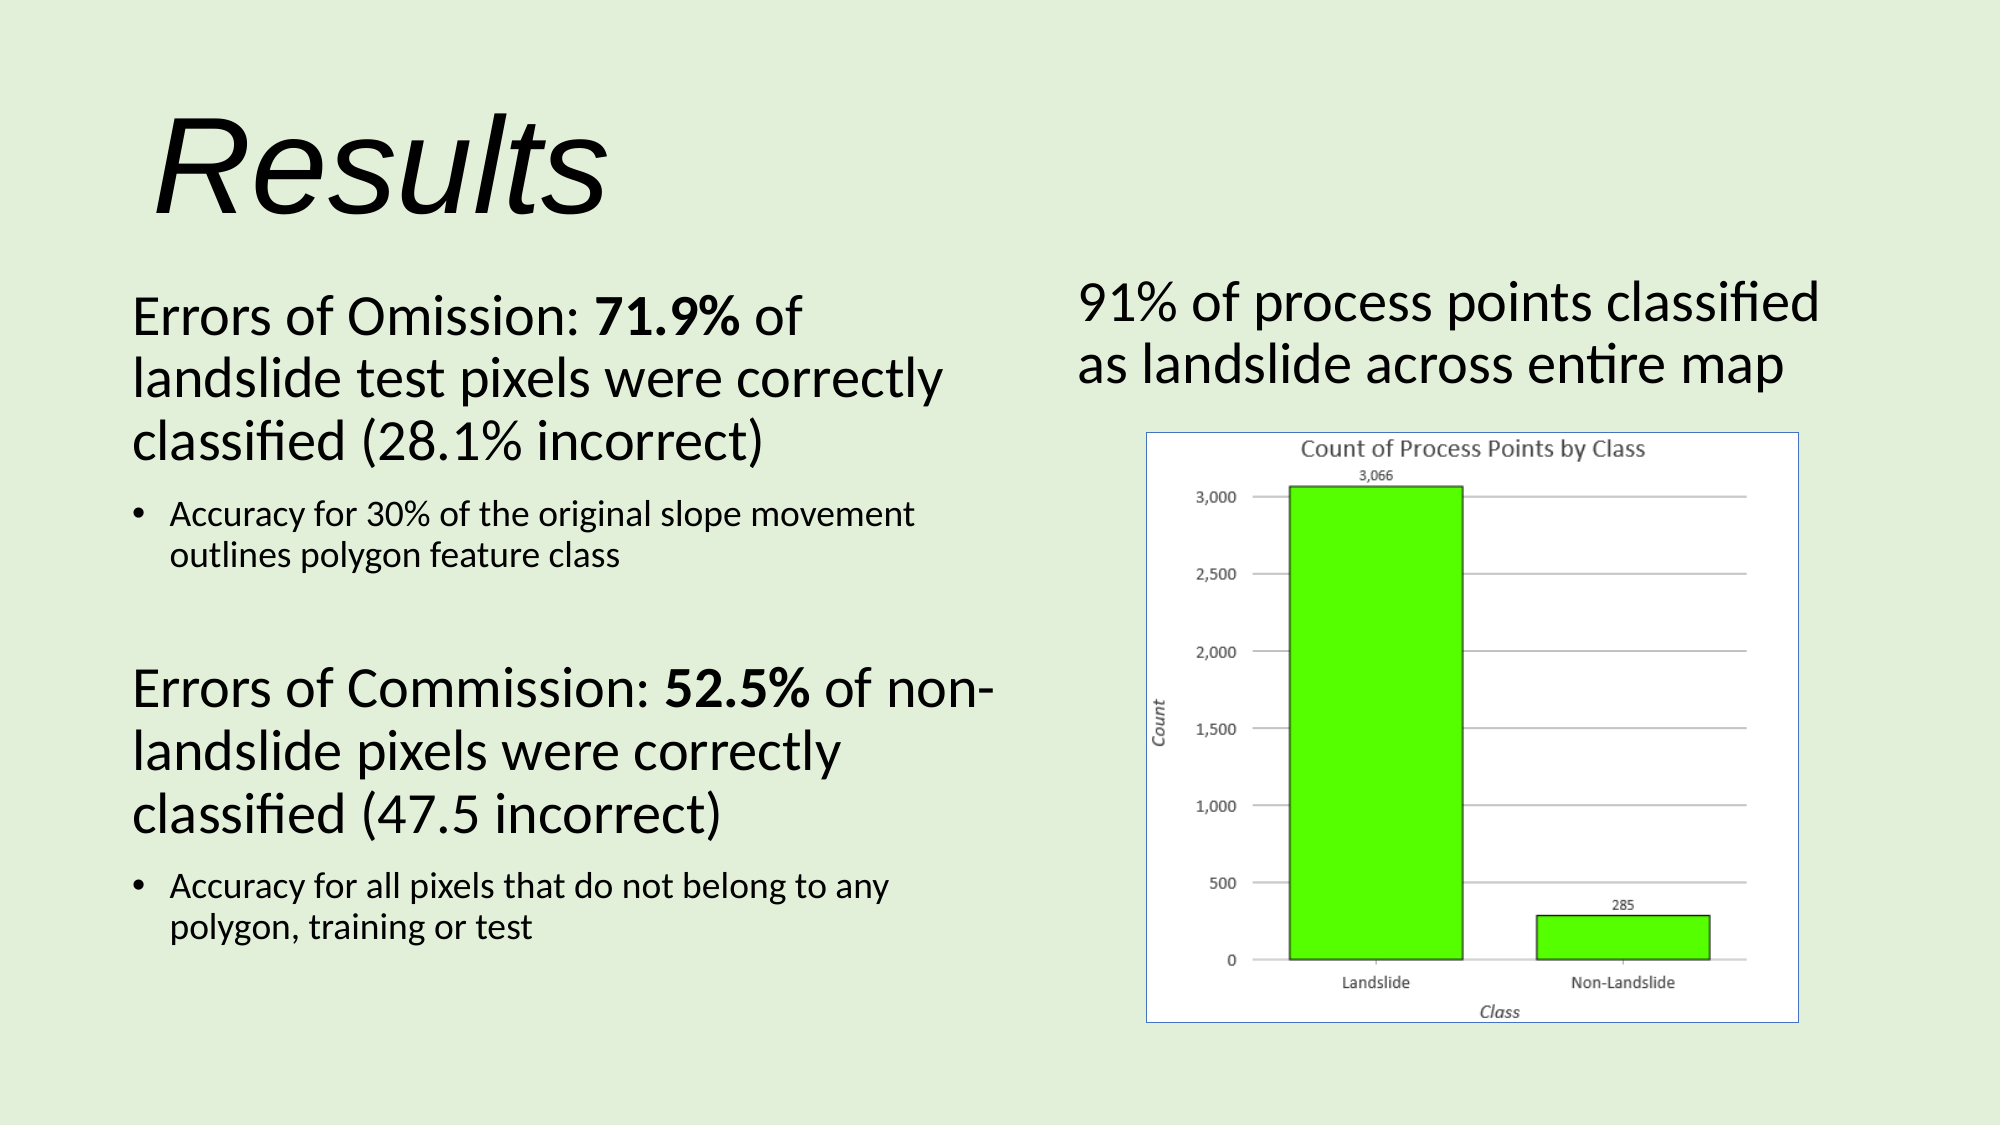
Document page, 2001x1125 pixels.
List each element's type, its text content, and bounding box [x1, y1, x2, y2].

list 91% of process points classified as landslide across entire map [1062, 263, 1883, 1000]
picture [1146, 432, 1799, 1023]
title Results [137, 59, 1863, 278]
text_box Errors of Omission: 71.9% of landslide test pixels were correctly classified (28.1% incorrect) Accuracy for 30% of the original slope movement outlines polygon feature class Errors of Commission: 52.5% of non-landslide pixels were correctly classified (47.5 incorrect) Accuracy for all pixels that do not belong to any polygon, training or test [117, 277, 1015, 1066]
